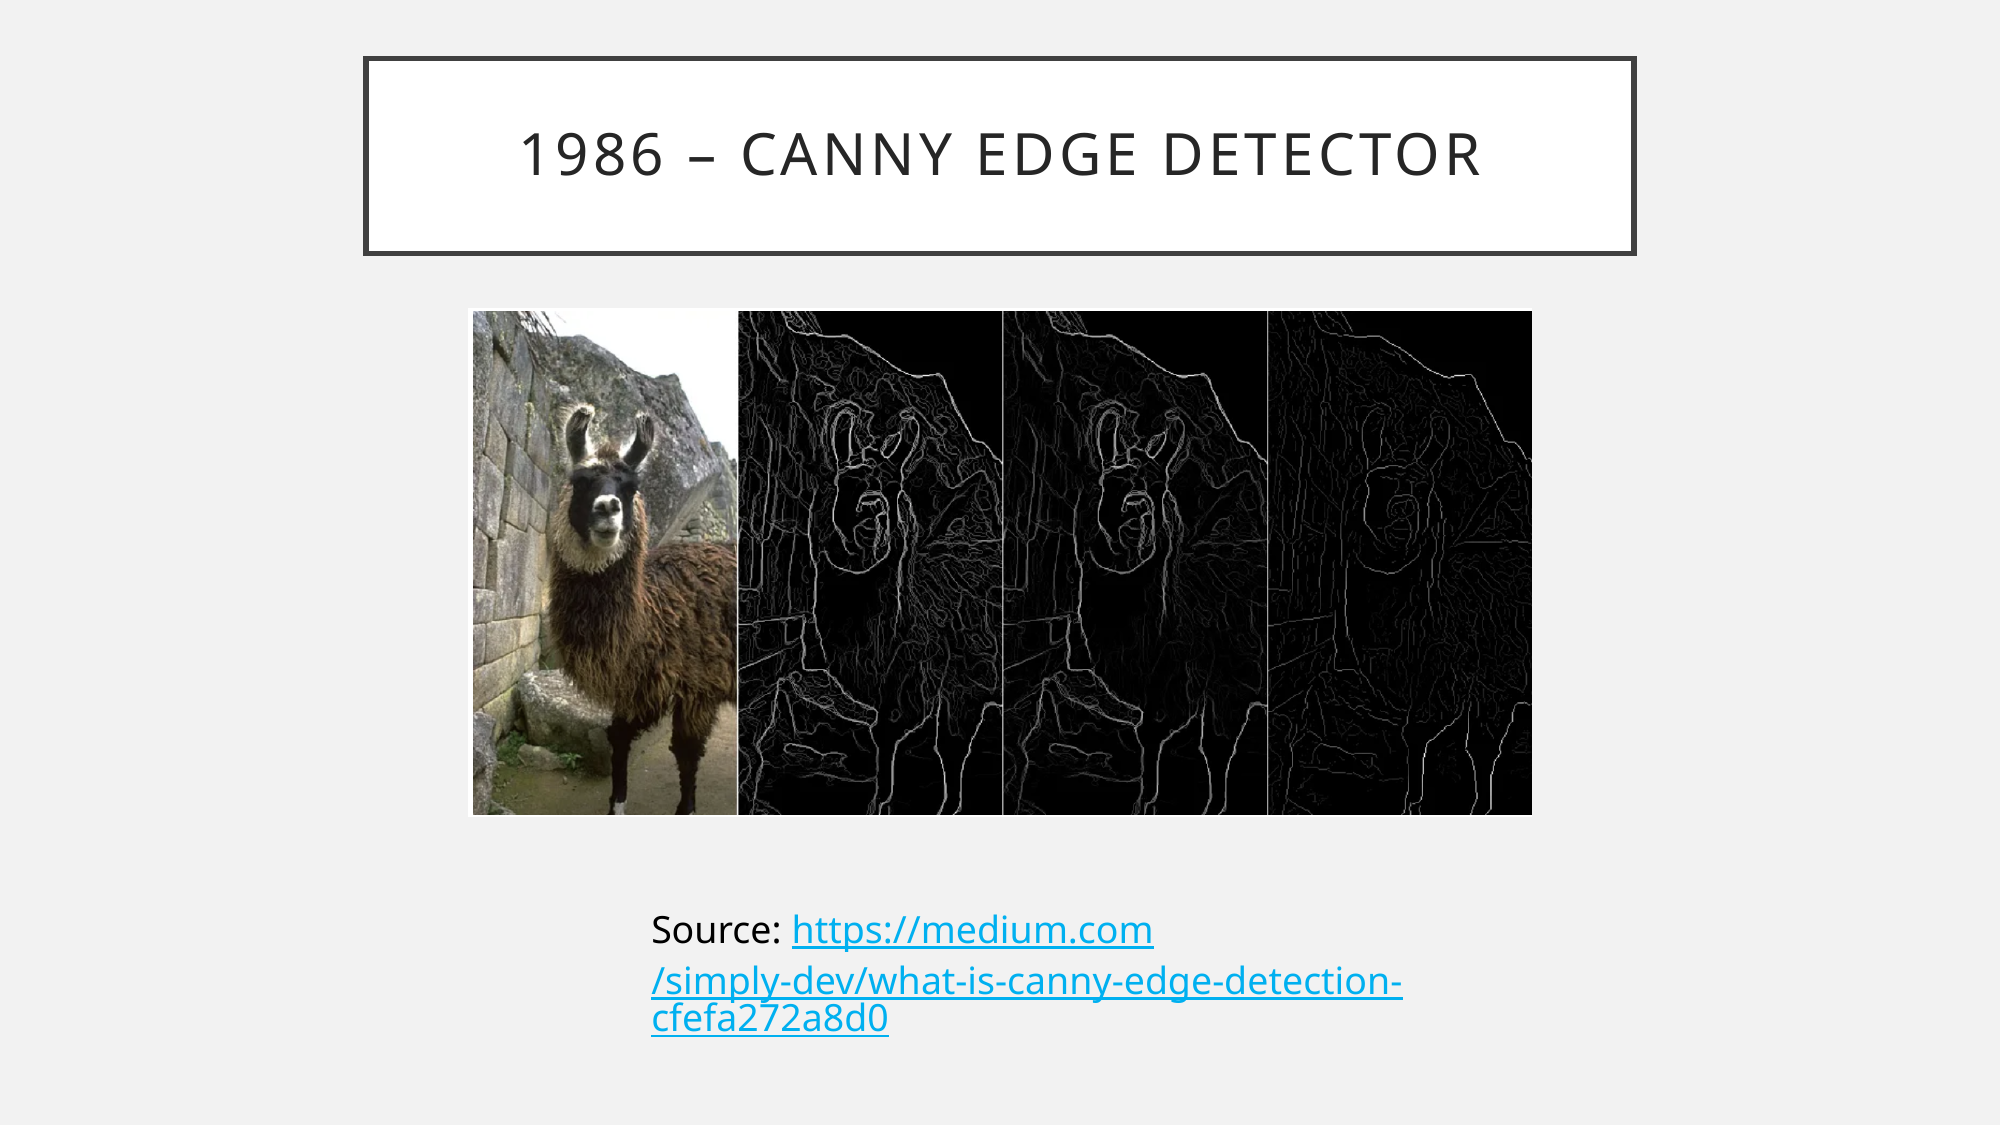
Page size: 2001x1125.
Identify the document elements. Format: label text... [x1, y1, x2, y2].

text_box Source: https://medium.com/simply-dev/what-is-canny-edge-detection-cfefa272a8d0 [636, 898, 1424, 1015]
title 1986 – Canny Edge Detector [363, 56, 1637, 256]
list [468, 308, 1532, 817]
